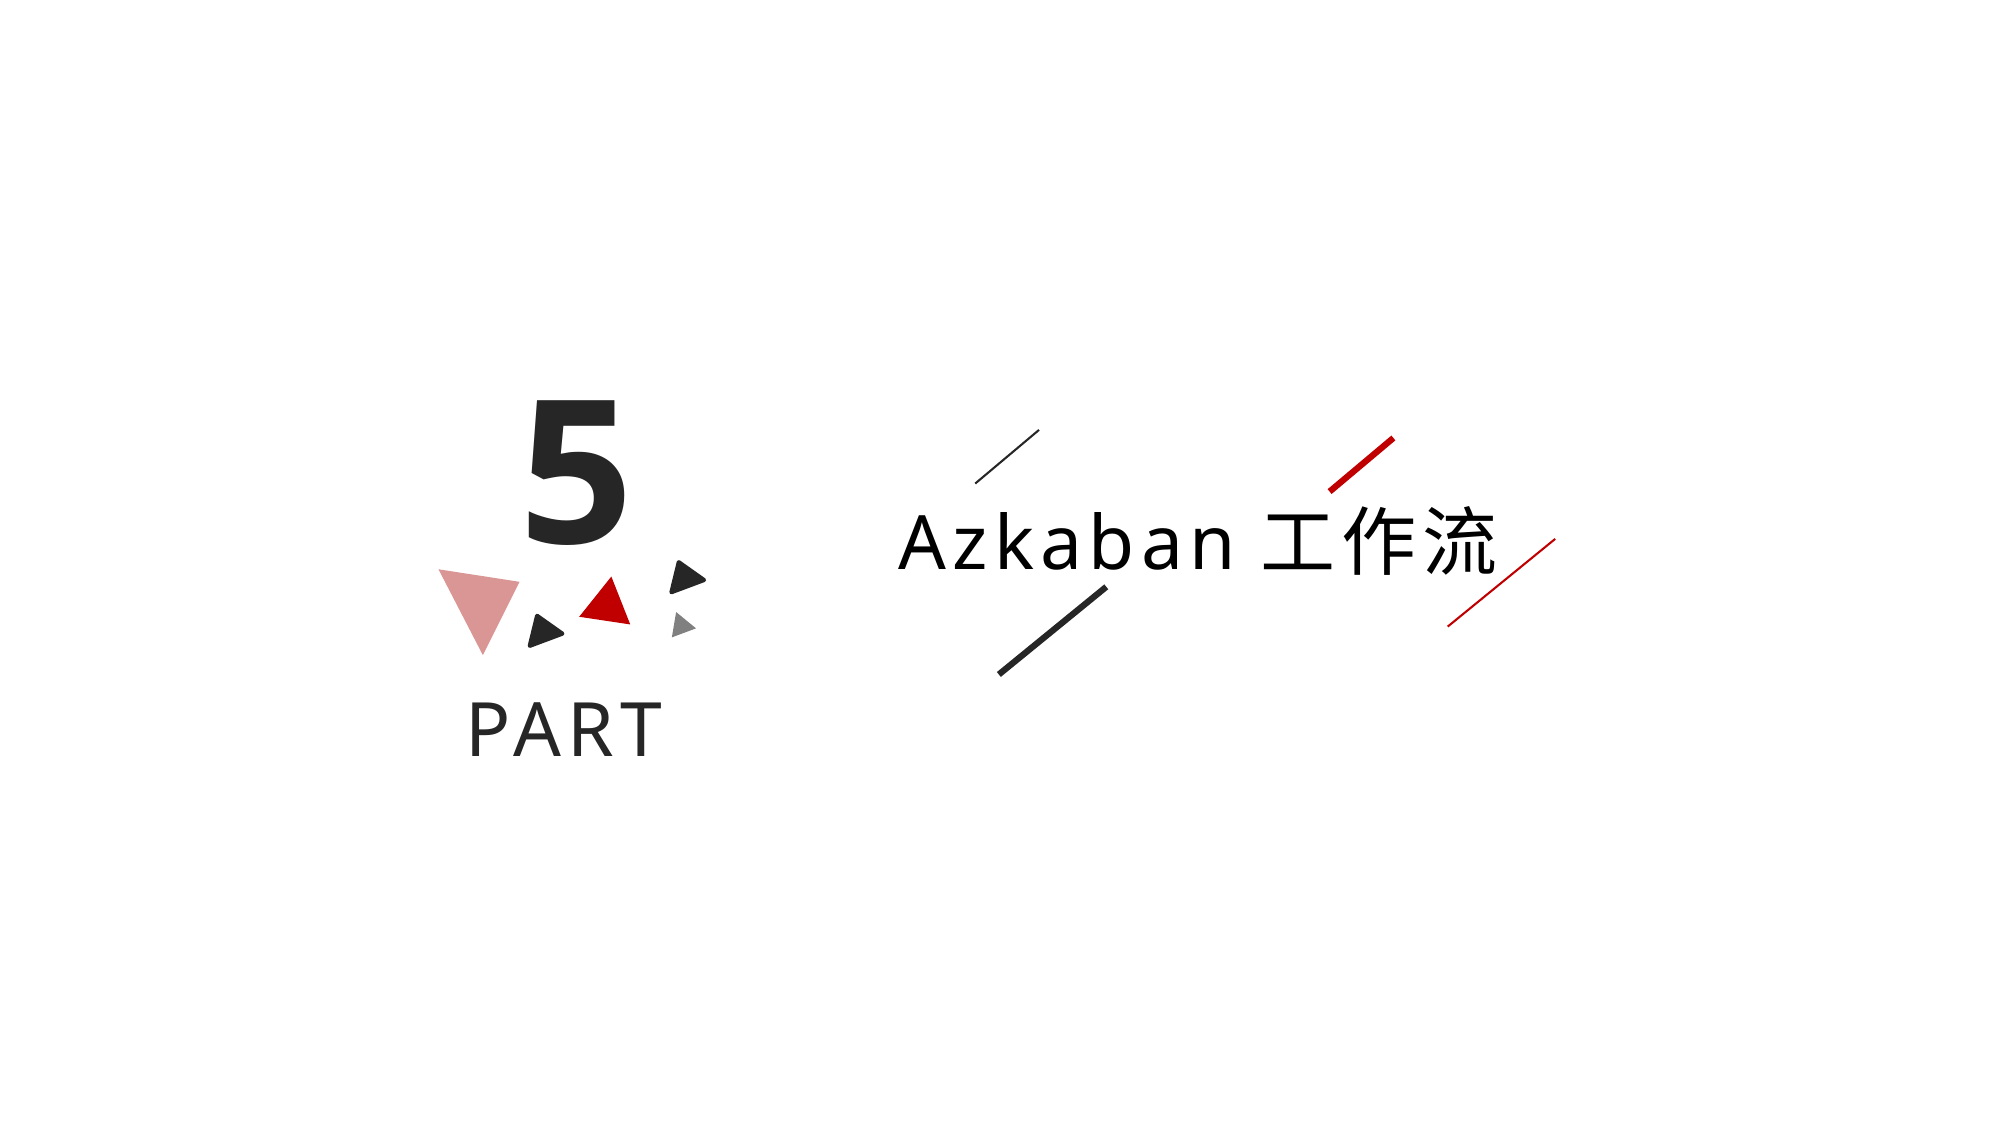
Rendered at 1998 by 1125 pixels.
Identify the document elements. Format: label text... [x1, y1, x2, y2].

text_box Azkaban工作流 [891, 487, 1506, 593]
text_box [529, 615, 563, 646]
text_box [438, 569, 515, 656]
text_box [671, 612, 697, 638]
text_box [579, 591, 631, 625]
text_box [671, 562, 704, 593]
text_box PART [457, 674, 671, 780]
text_box 5 [512, 336, 643, 591]
